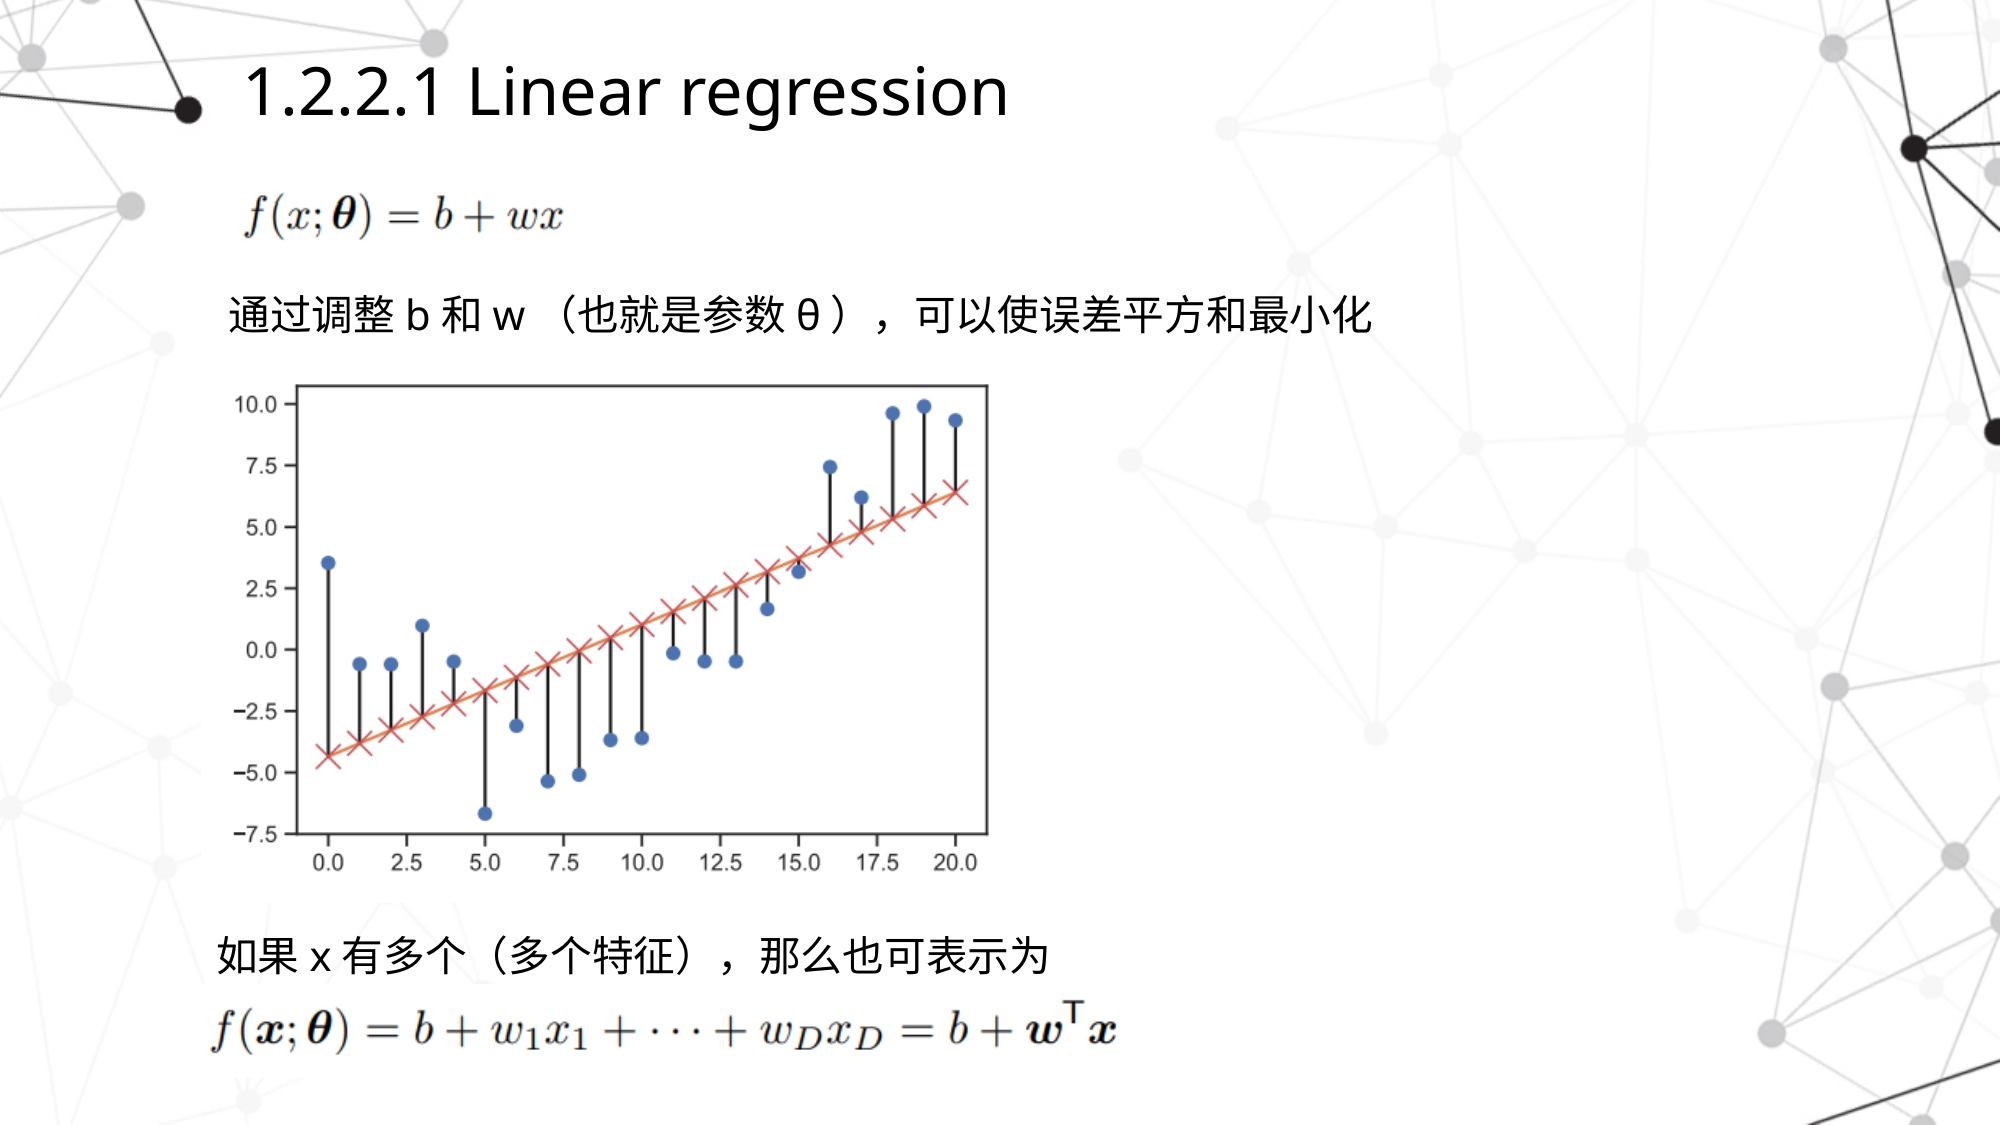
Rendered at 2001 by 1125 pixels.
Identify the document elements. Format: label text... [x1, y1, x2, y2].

text_box 通过调整b和w（也就是参数θ），可以使误差平方和最小化 [213, 281, 1787, 347]
title 1.2.2.1 Linear regression [227, 40, 1395, 137]
picture [0, 0, 2000, 1125]
text_box 如果x有多个（多个特征），那么也可表示为 [201, 922, 1775, 988]
